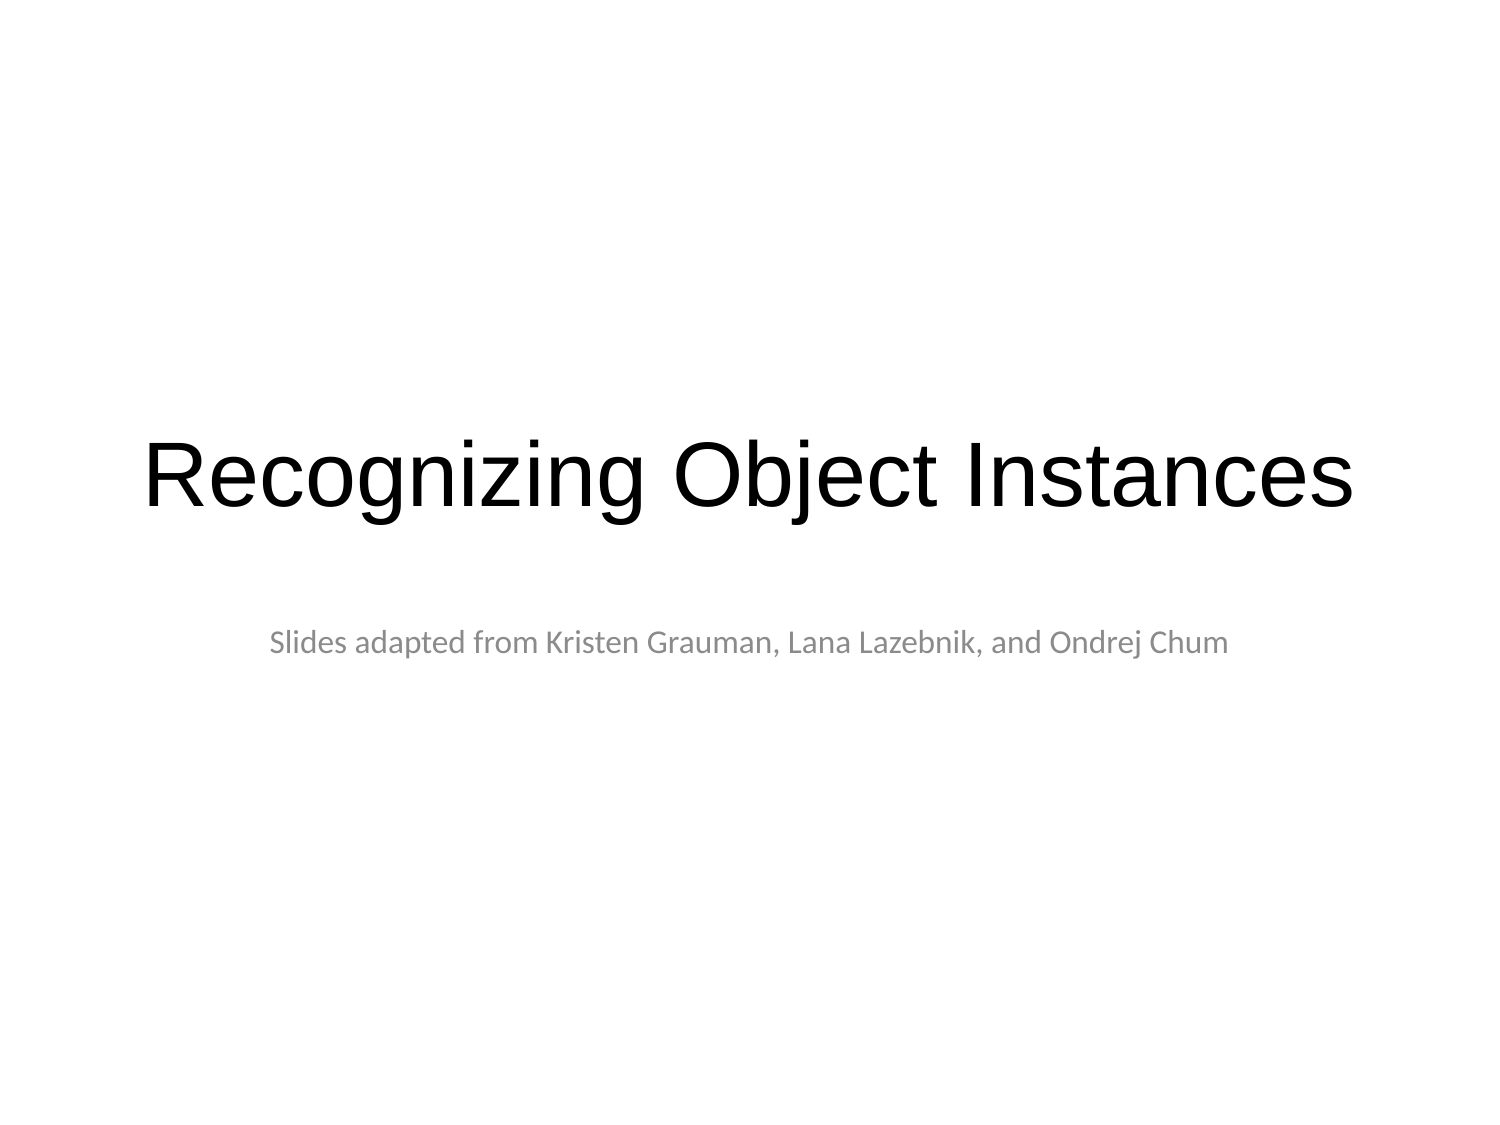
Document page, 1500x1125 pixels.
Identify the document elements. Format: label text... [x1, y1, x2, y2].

subtitle Slides adapted from Kristen Grauman, Lana Lazebnik, and Ondrej Chum [225, 612, 1275, 900]
title Recognizing Object Instances [112, 349, 1388, 591]
